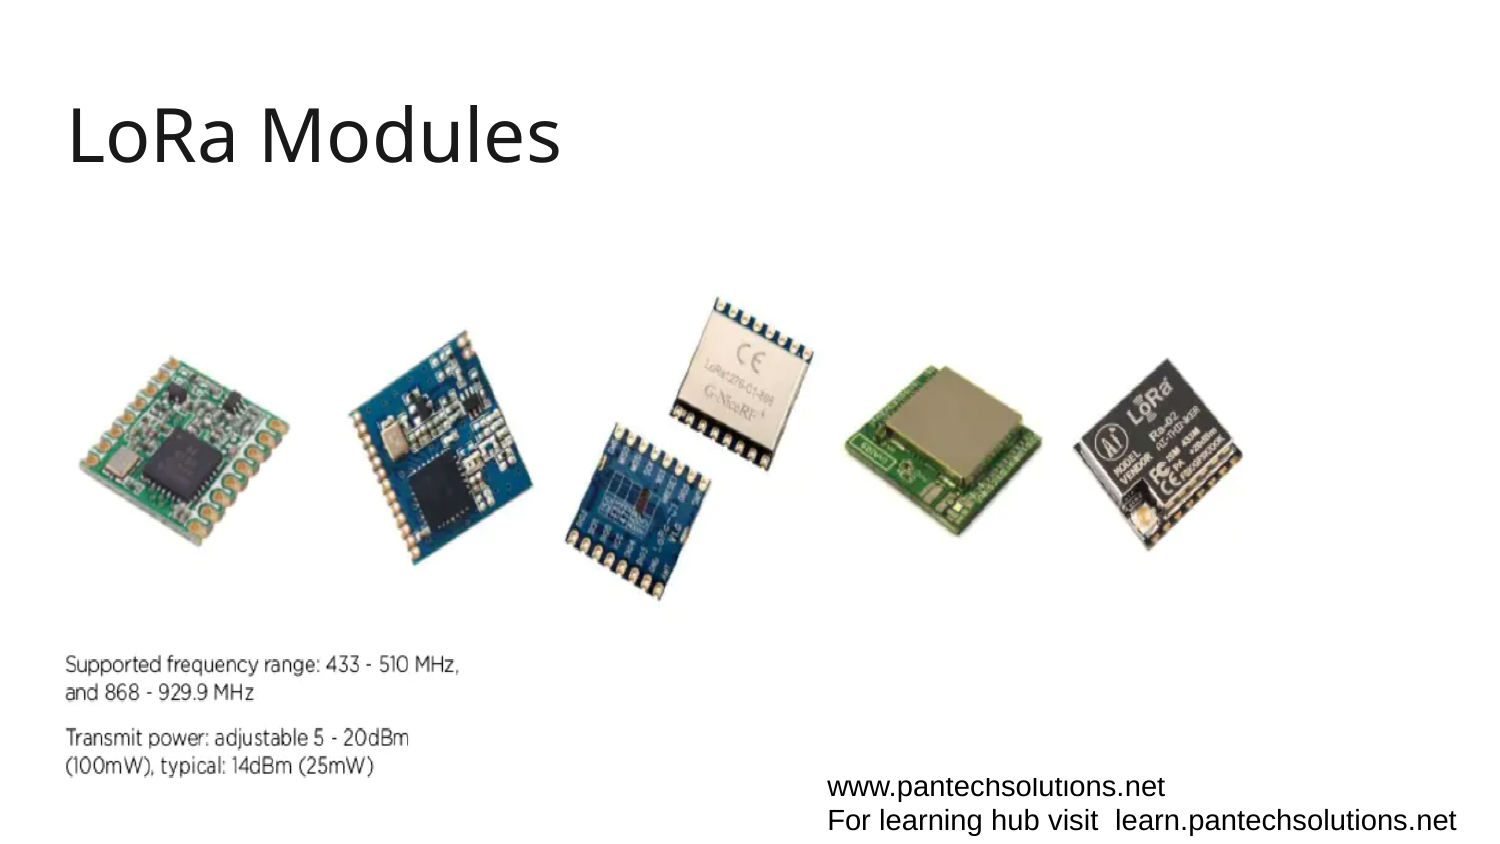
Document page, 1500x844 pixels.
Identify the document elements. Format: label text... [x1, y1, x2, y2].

title LoRa Modules [51, 72, 1449, 167]
picture [50, 170, 1279, 779]
slide_number www.pantechsolutions.net For learning hub visit learn.pantechsolutions.net [812, 759, 1500, 797]
